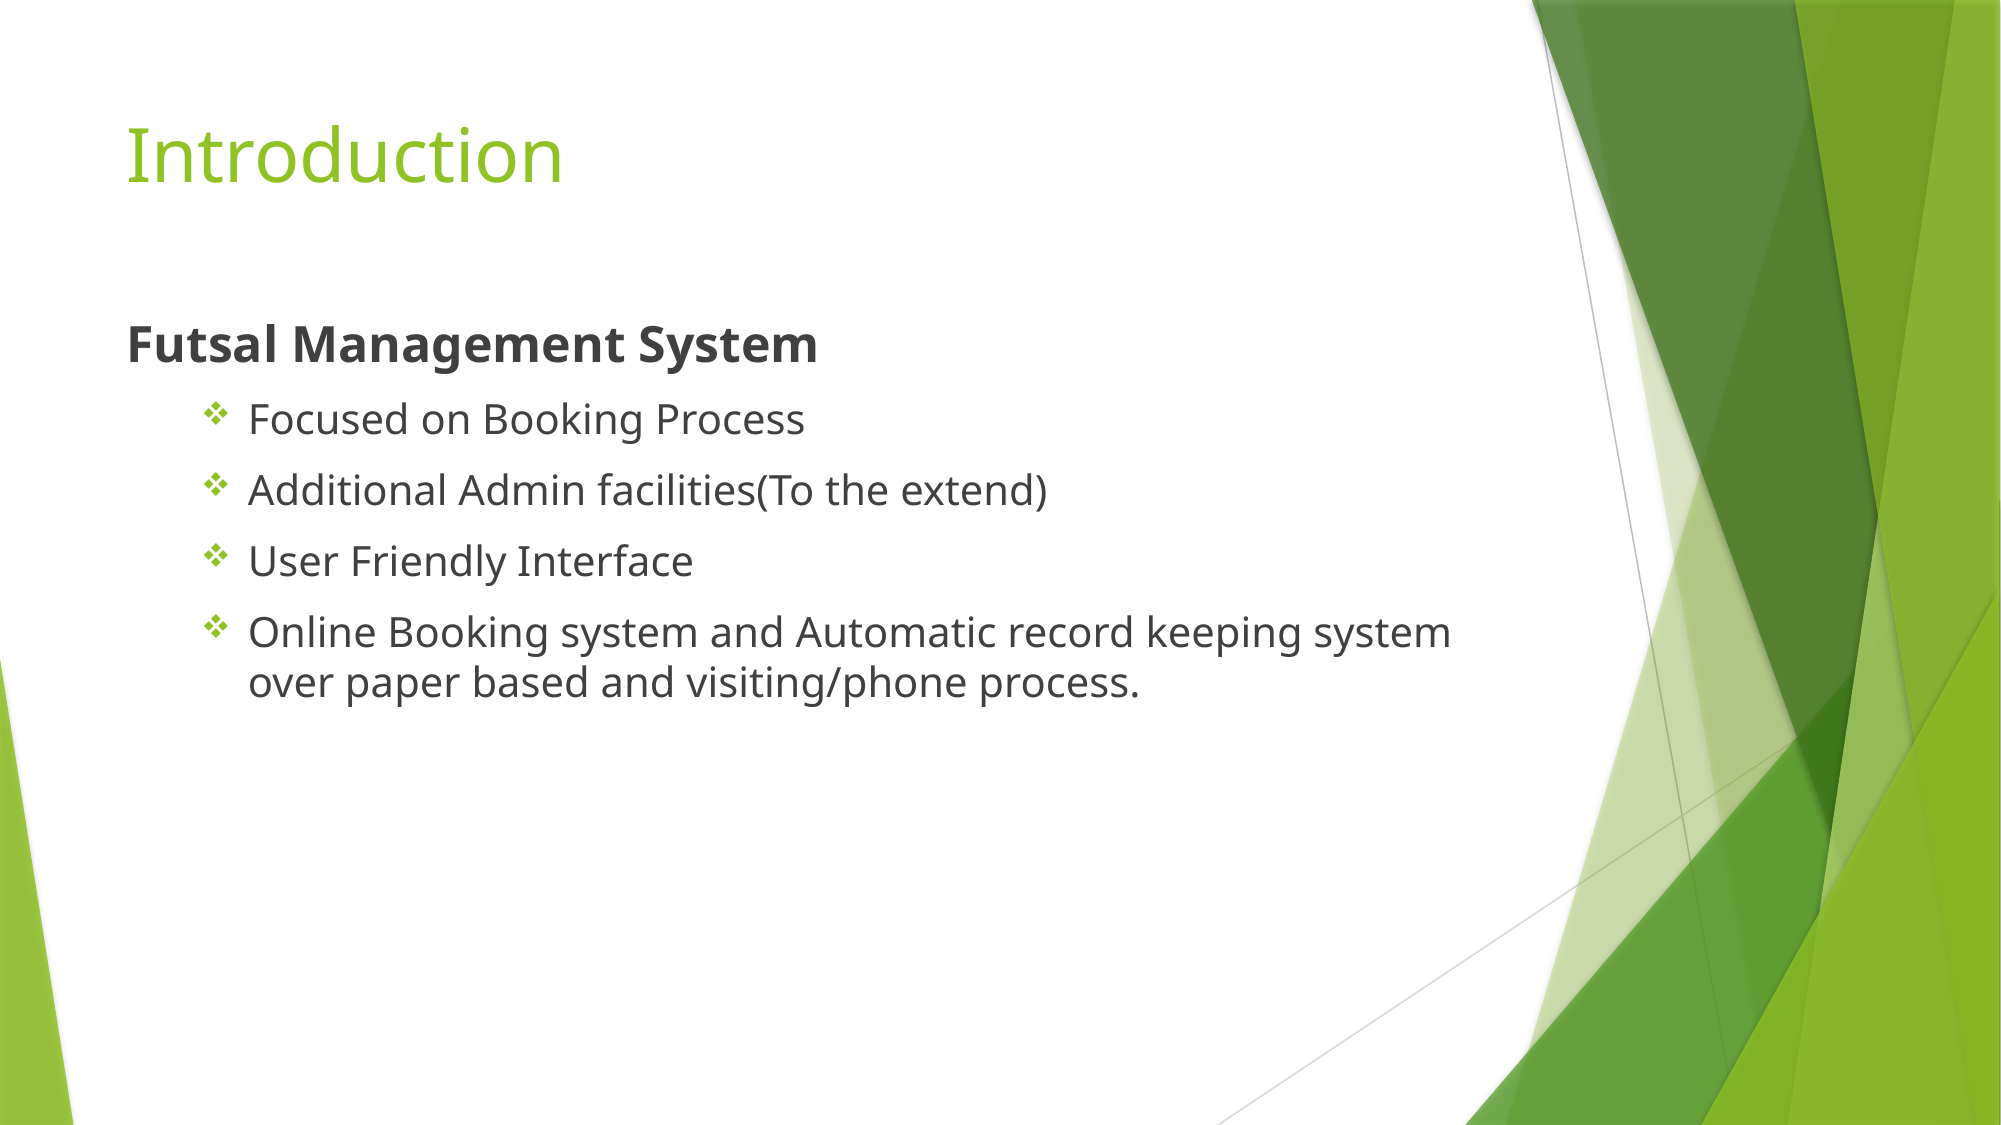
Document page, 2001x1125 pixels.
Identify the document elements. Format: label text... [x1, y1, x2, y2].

list Futsal Management System Focused on Booking Process Additional Admin facilities(To the extend) User Friendly Interface Online Booking system and Automatic record keeping system over paper based and visiting/phone process. [111, 304, 1522, 991]
title Introduction [111, 99, 1522, 304]
